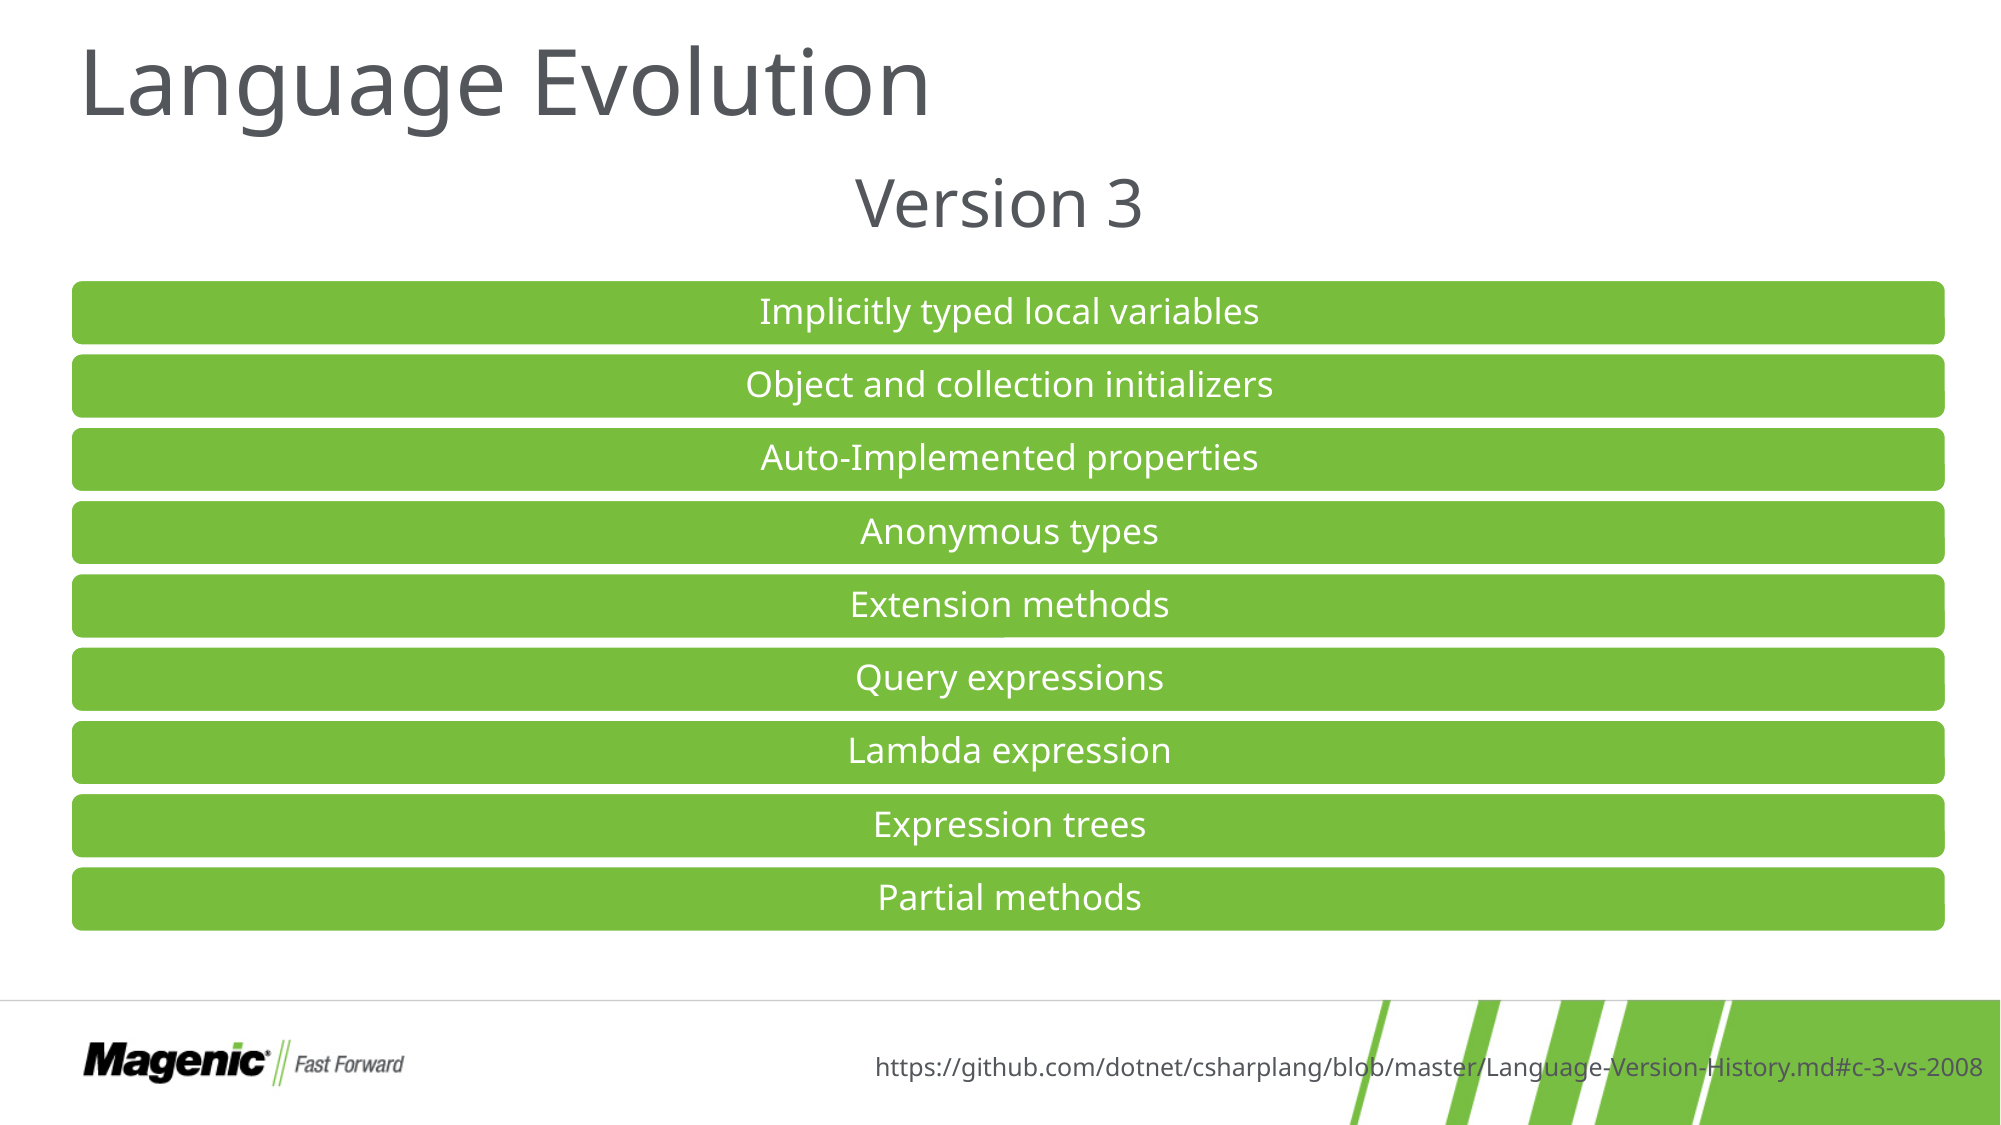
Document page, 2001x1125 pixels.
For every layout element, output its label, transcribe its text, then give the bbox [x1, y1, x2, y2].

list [70, 273, 1946, 939]
text_box Version 3 [840, 153, 1161, 249]
picture [0, 0, 2001, 1125]
text_box https://github.com/dotnet/csharplang/blob/master/Language-Version-History.md#c-3-vs-2008 [624, 1029, 2000, 1104]
title Language Evolution [63, 41, 1938, 131]
